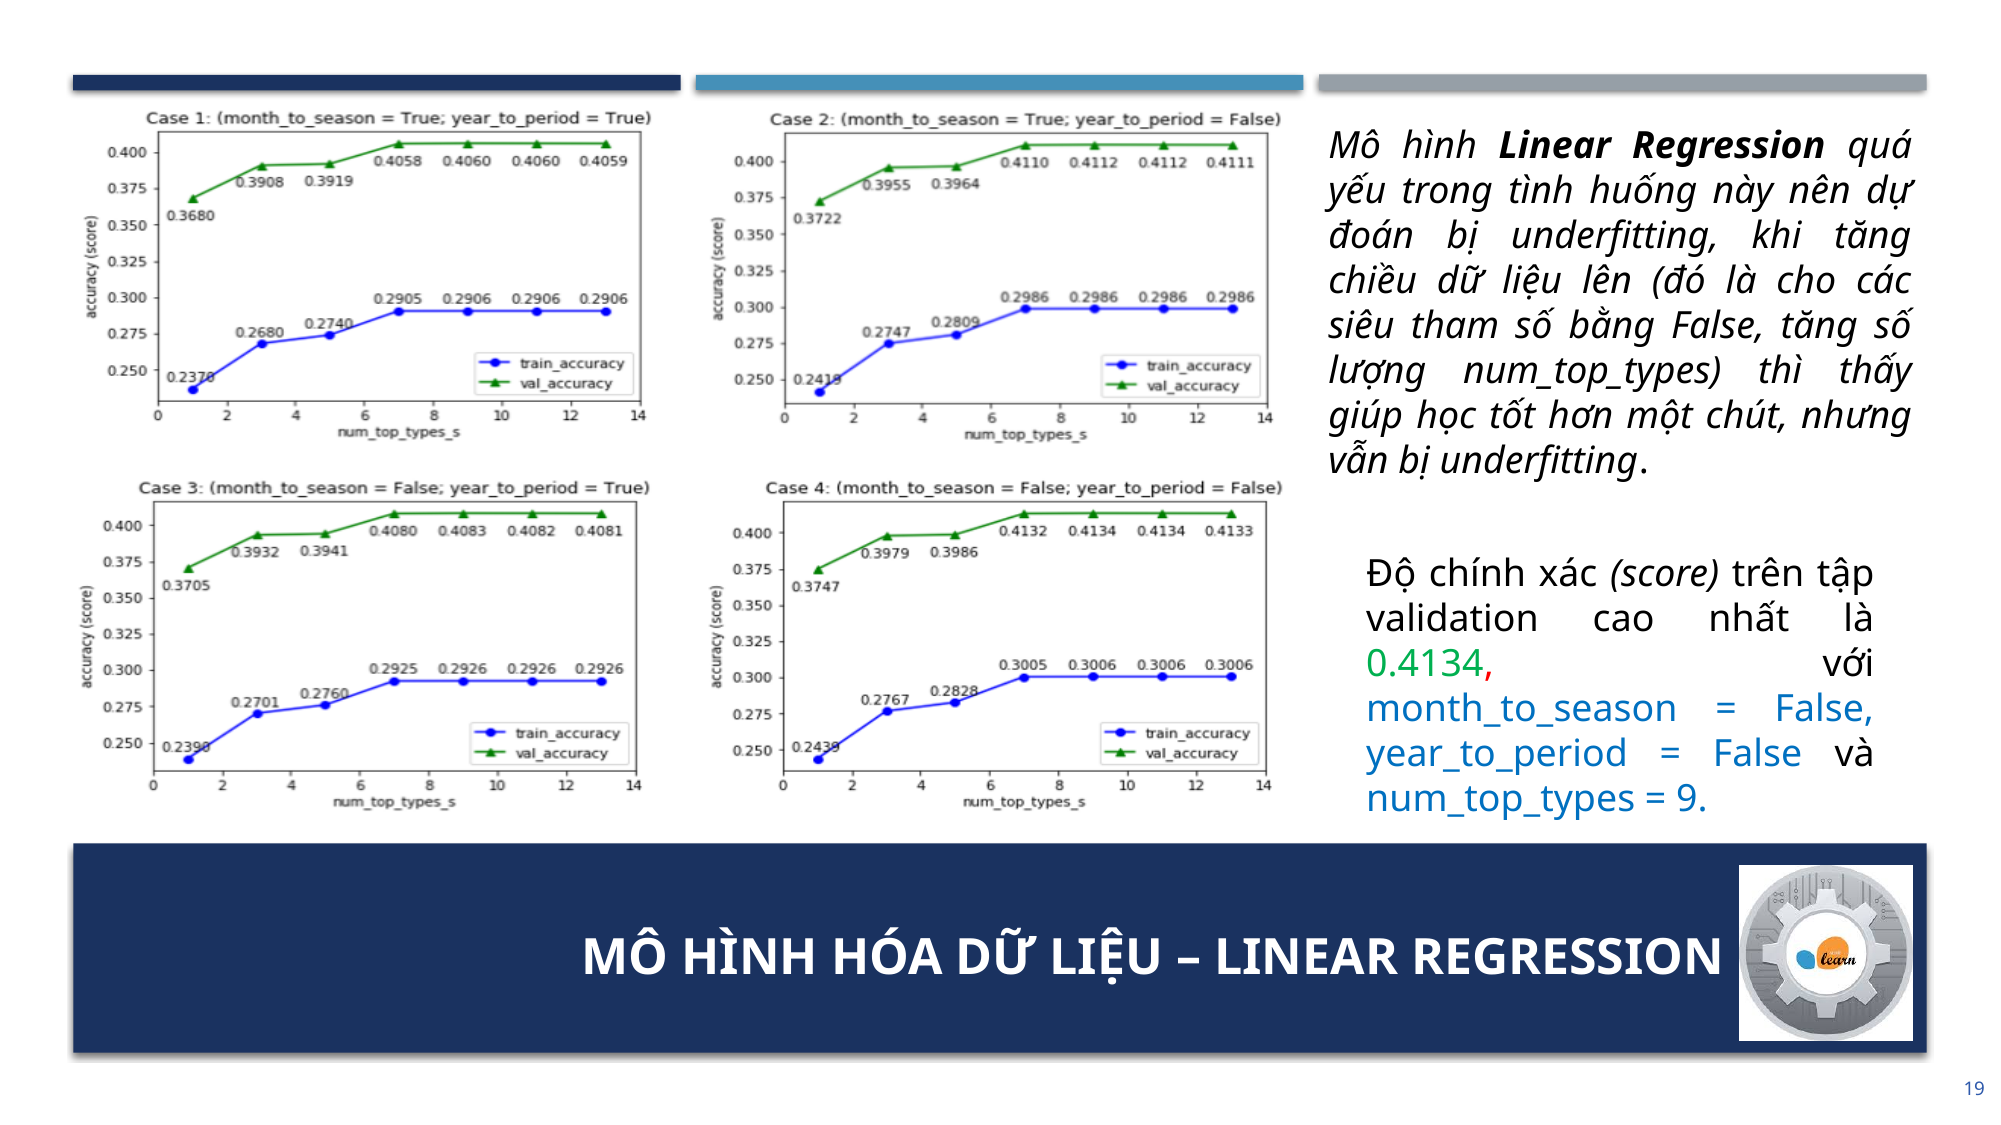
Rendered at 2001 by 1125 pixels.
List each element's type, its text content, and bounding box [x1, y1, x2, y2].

text_box Độ chính xác (score) trên tập validation cao nhất là 0.4134, với month_to_season = False, year_to_period = False và num_top_types = 9. [1351, 541, 1890, 826]
title Mô hình hóa dữ liệu – LINear regression [110, 897, 1733, 1012]
picture [72, 104, 1291, 816]
text_box Mô hình Linear Regression quá yếu trong tình huống này nên dự đoán bị underfitting, khi tăng chiều dữ liệu lên (đó là cho các siêu tham số bằng False, tăng số lượng num_top_types) thì thấy giúp học tốt hơn một chút, nhưng vẫn bị underfitting. [1313, 113, 1927, 489]
picture [1739, 864, 1913, 1042]
slide_number 19 [1827, 1059, 2000, 1120]
